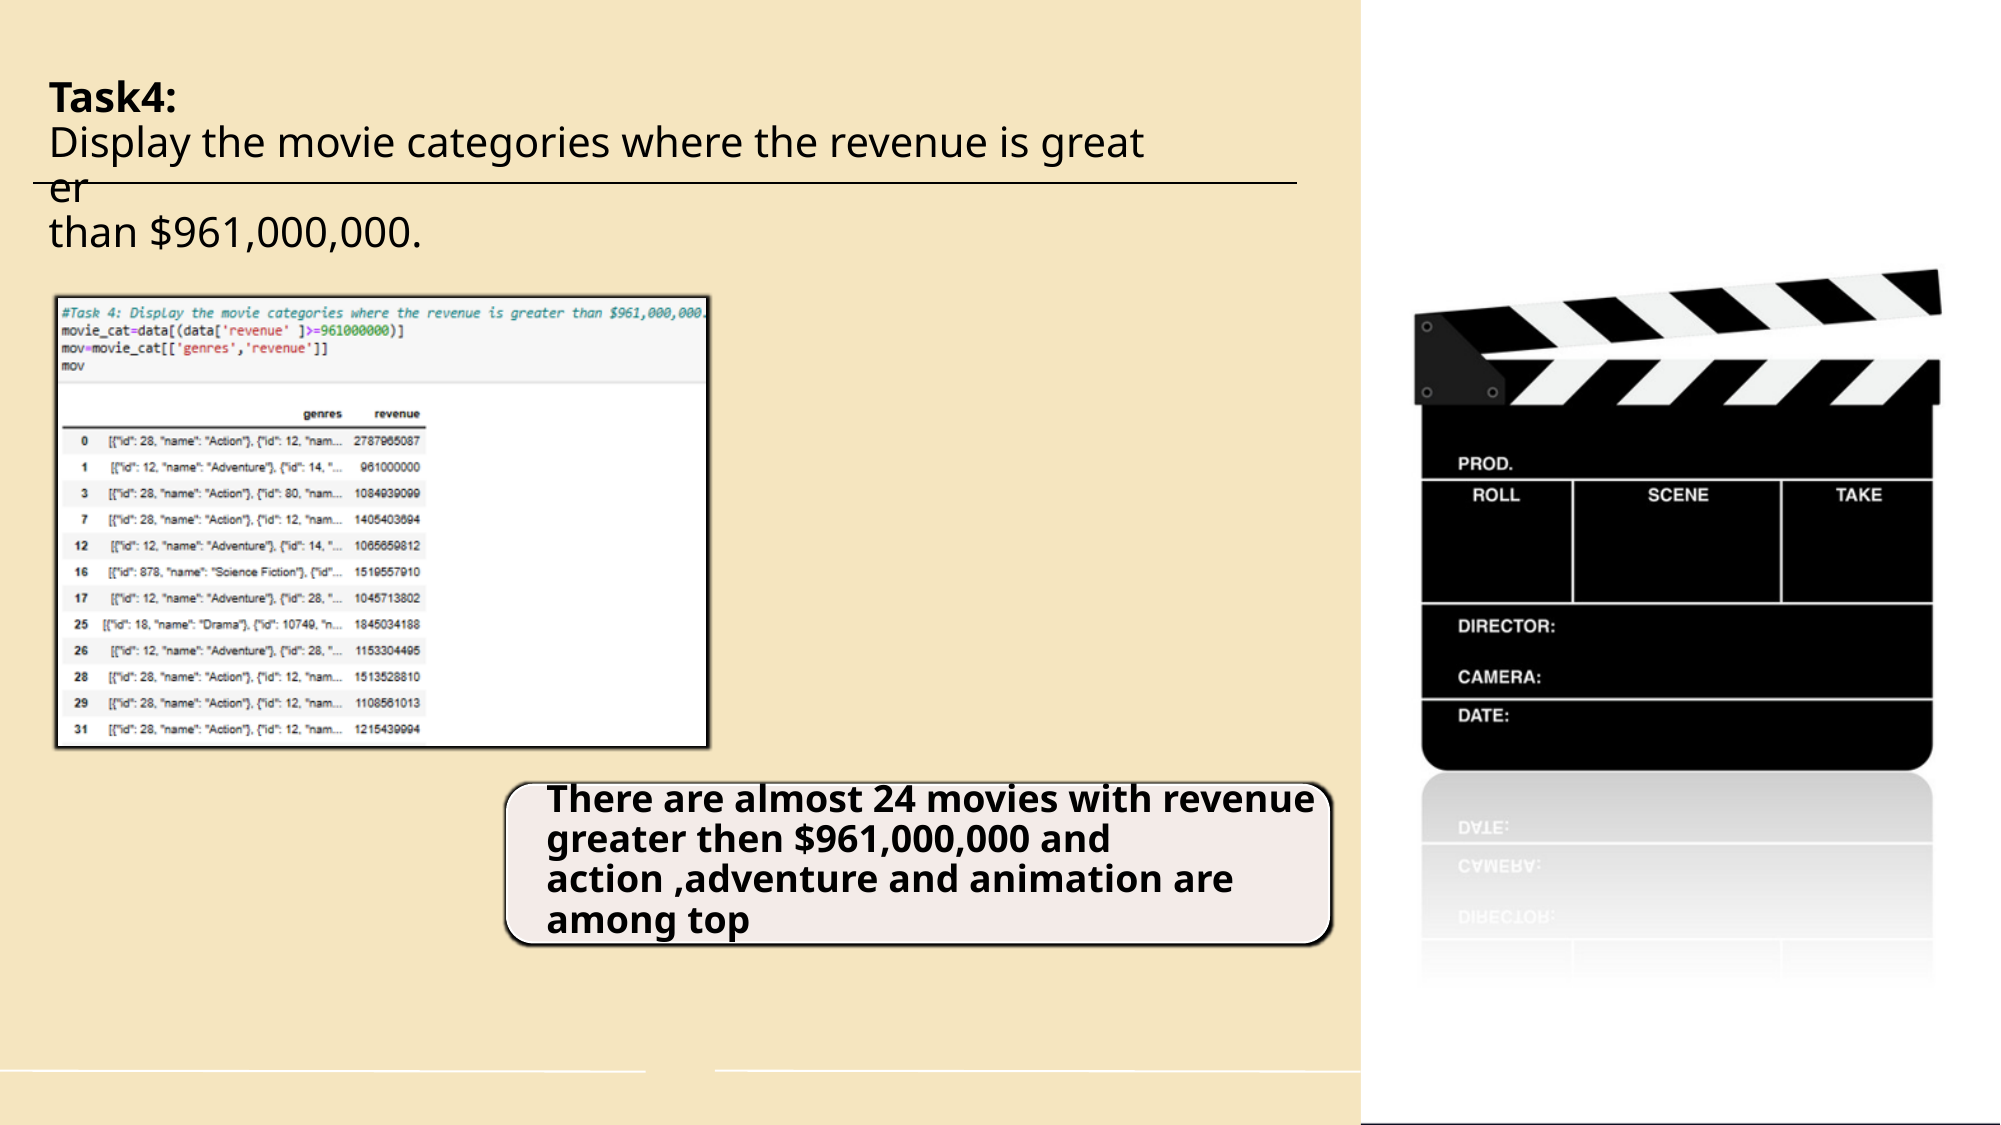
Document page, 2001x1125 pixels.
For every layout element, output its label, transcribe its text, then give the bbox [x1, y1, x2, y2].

picture [58, 298, 706, 746]
picture [1360, 0, 2000, 1125]
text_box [507, 784, 1340, 943]
title Task4: Display the movie categories where the revenue is greater than $961,000,000. [33, 68, 1174, 173]
